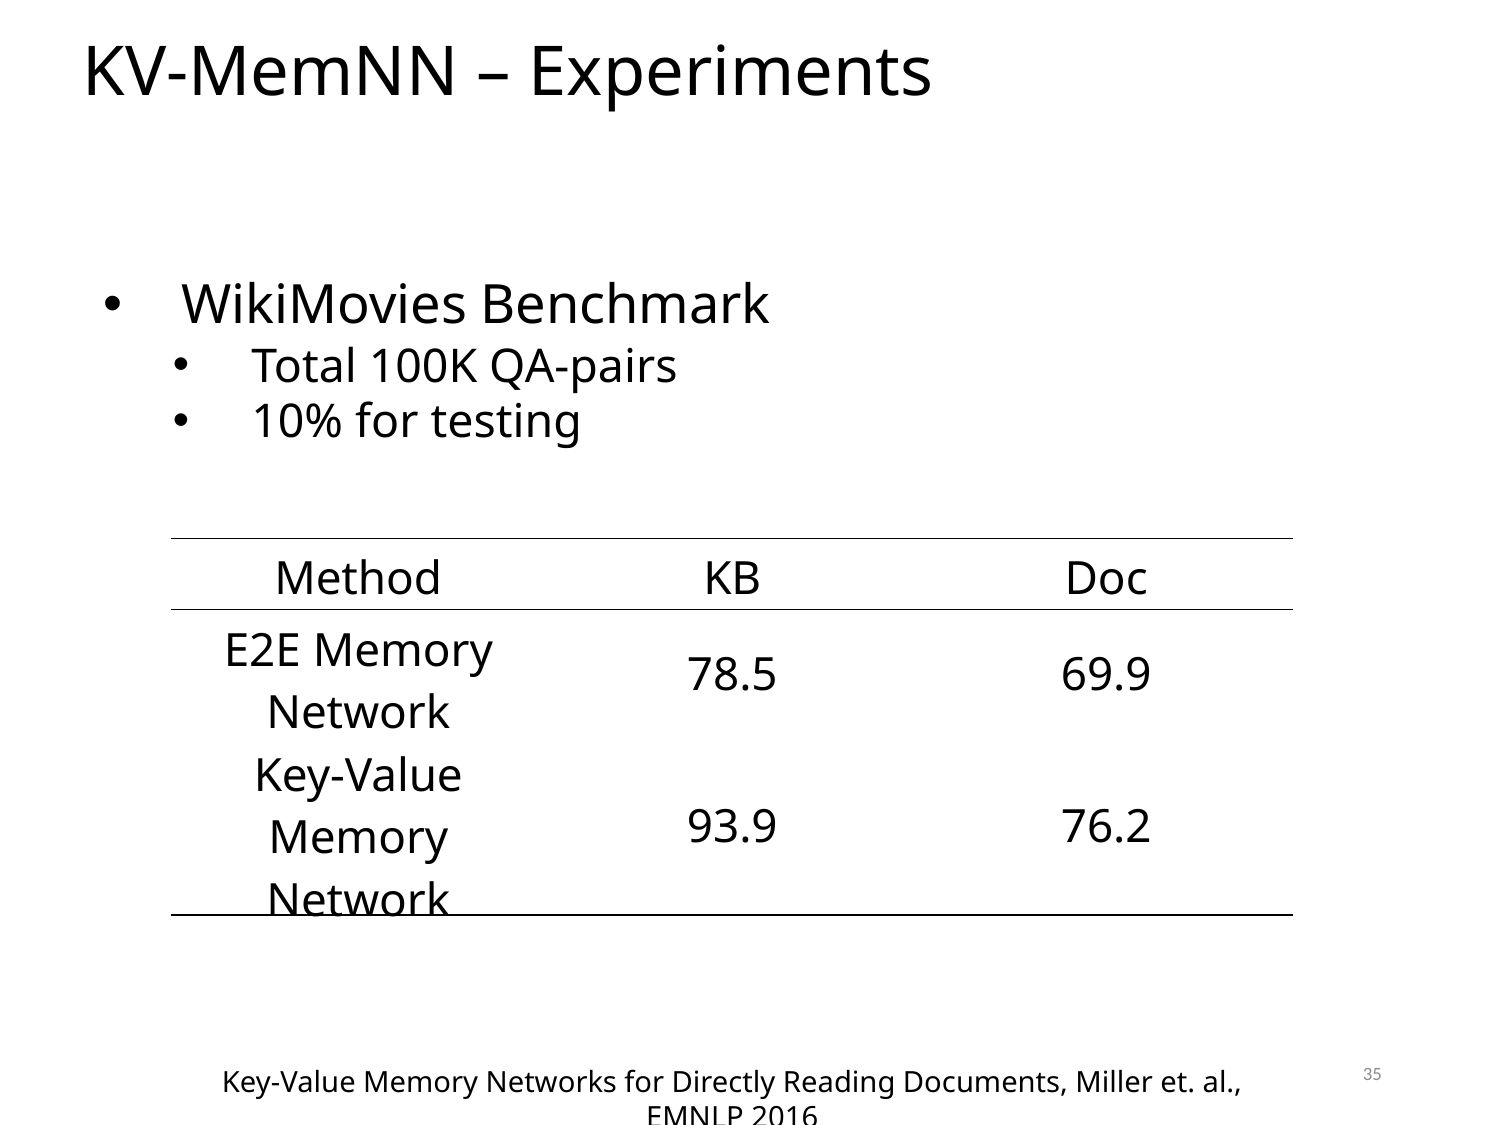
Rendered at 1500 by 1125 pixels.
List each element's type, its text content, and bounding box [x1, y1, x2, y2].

slide_number 35 [1059, 1042, 1397, 1103]
table_header KB [545, 539, 919, 609]
table_header Doc [919, 539, 1293, 609]
text_box WikiMovies Benchmark Total 100K QA-pairs 10% for testing [88, 269, 791, 459]
table_cell Key-Value Memory Network [171, 735, 545, 914]
table_cell 93.9 [545, 735, 919, 914]
table_header Method [171, 539, 545, 609]
table_cell E2E Memory Network [171, 610, 545, 735]
table_cell 69.9 [919, 610, 1293, 735]
table_cell 78.5 [545, 610, 919, 735]
table_cell 76.2 [919, 735, 1293, 914]
title KV-MemNN – Experiments [67, 0, 1397, 148]
text_box Key-Value Memory Networks for Directly Reading Documents, Miller et. al., EMNLP 2016 [195, 1055, 1270, 1125]
